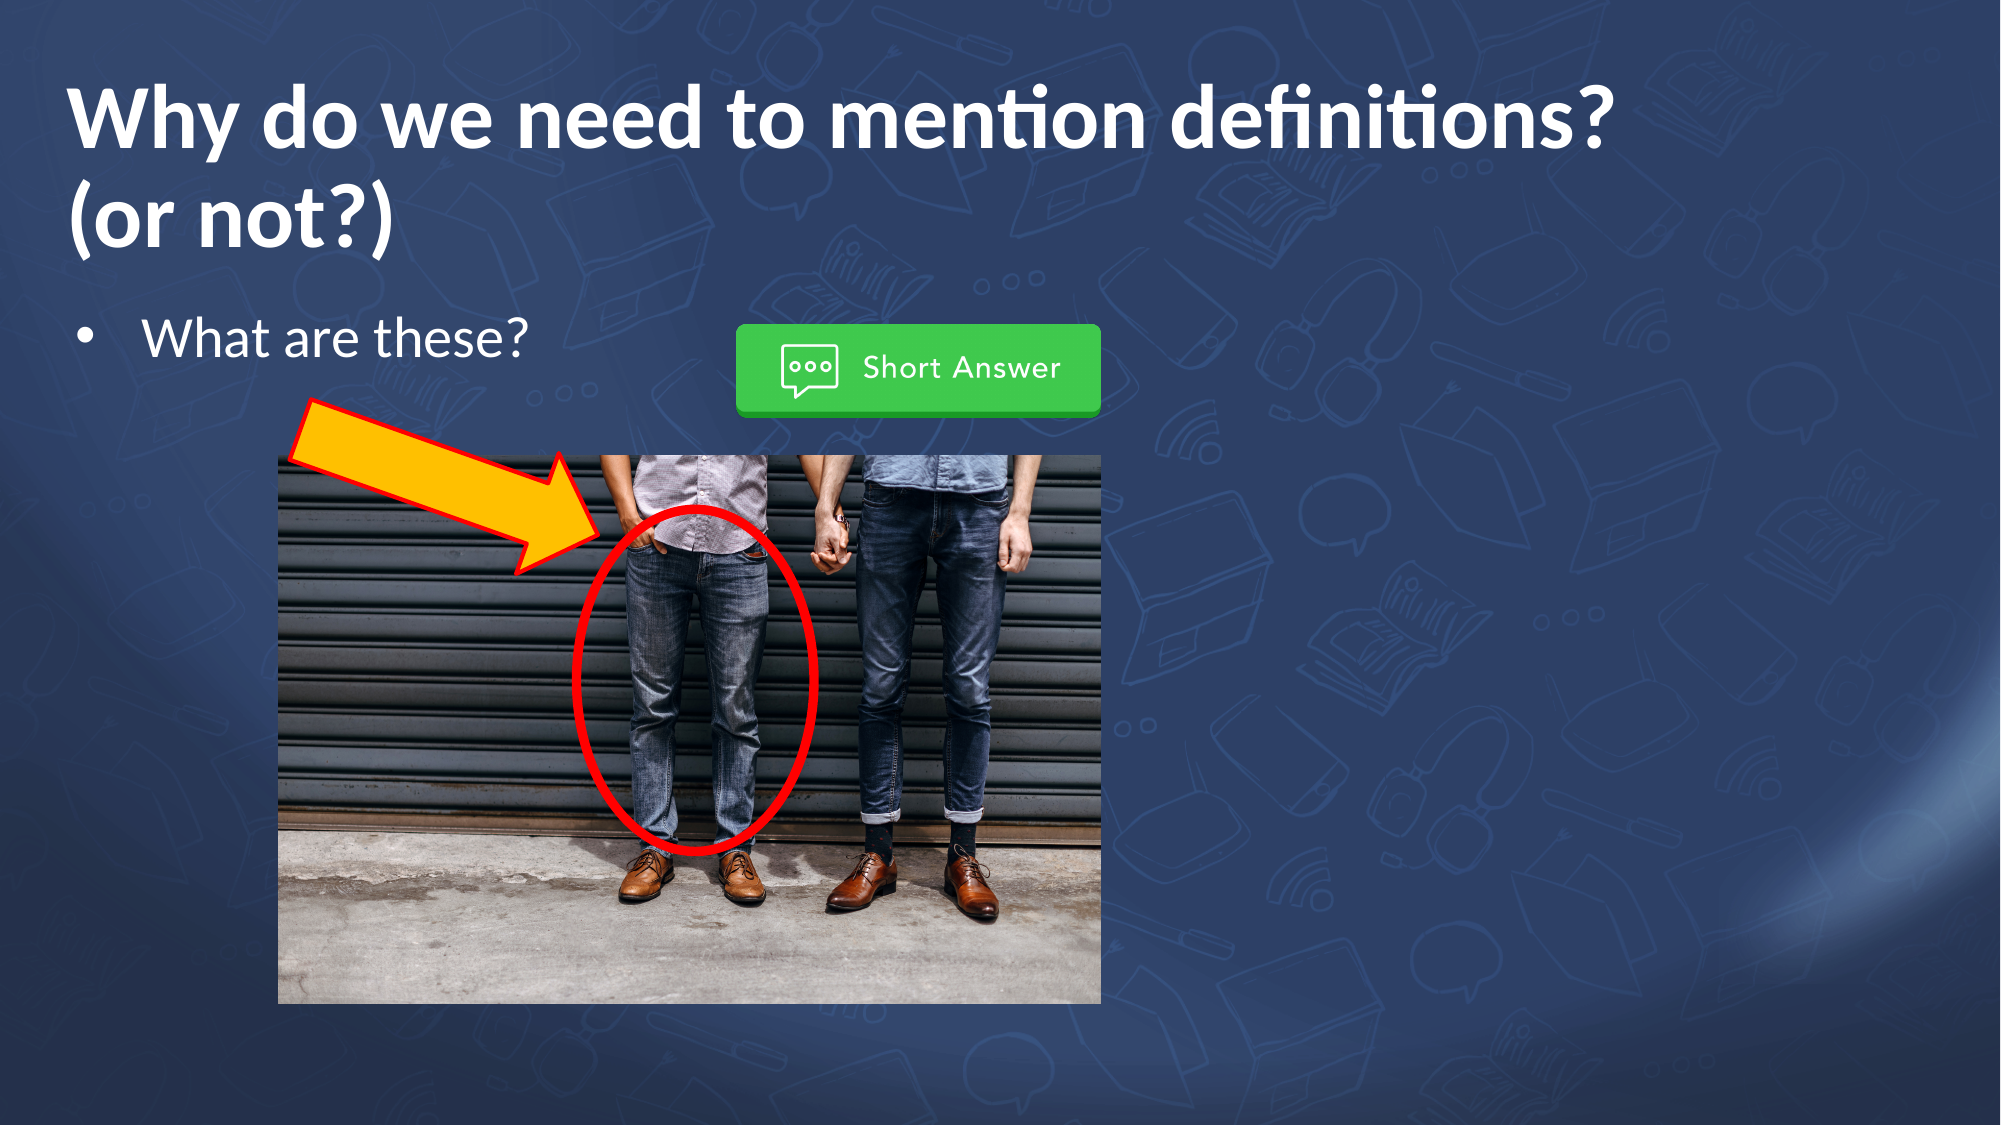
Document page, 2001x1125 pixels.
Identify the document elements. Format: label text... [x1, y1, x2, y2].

list What are these? [51, 299, 1413, 1107]
title Why do we need to mention definitions? (or not?) [51, 59, 1950, 278]
picture [0, 0, 2001, 1125]
text_box [289, 397, 472, 454]
